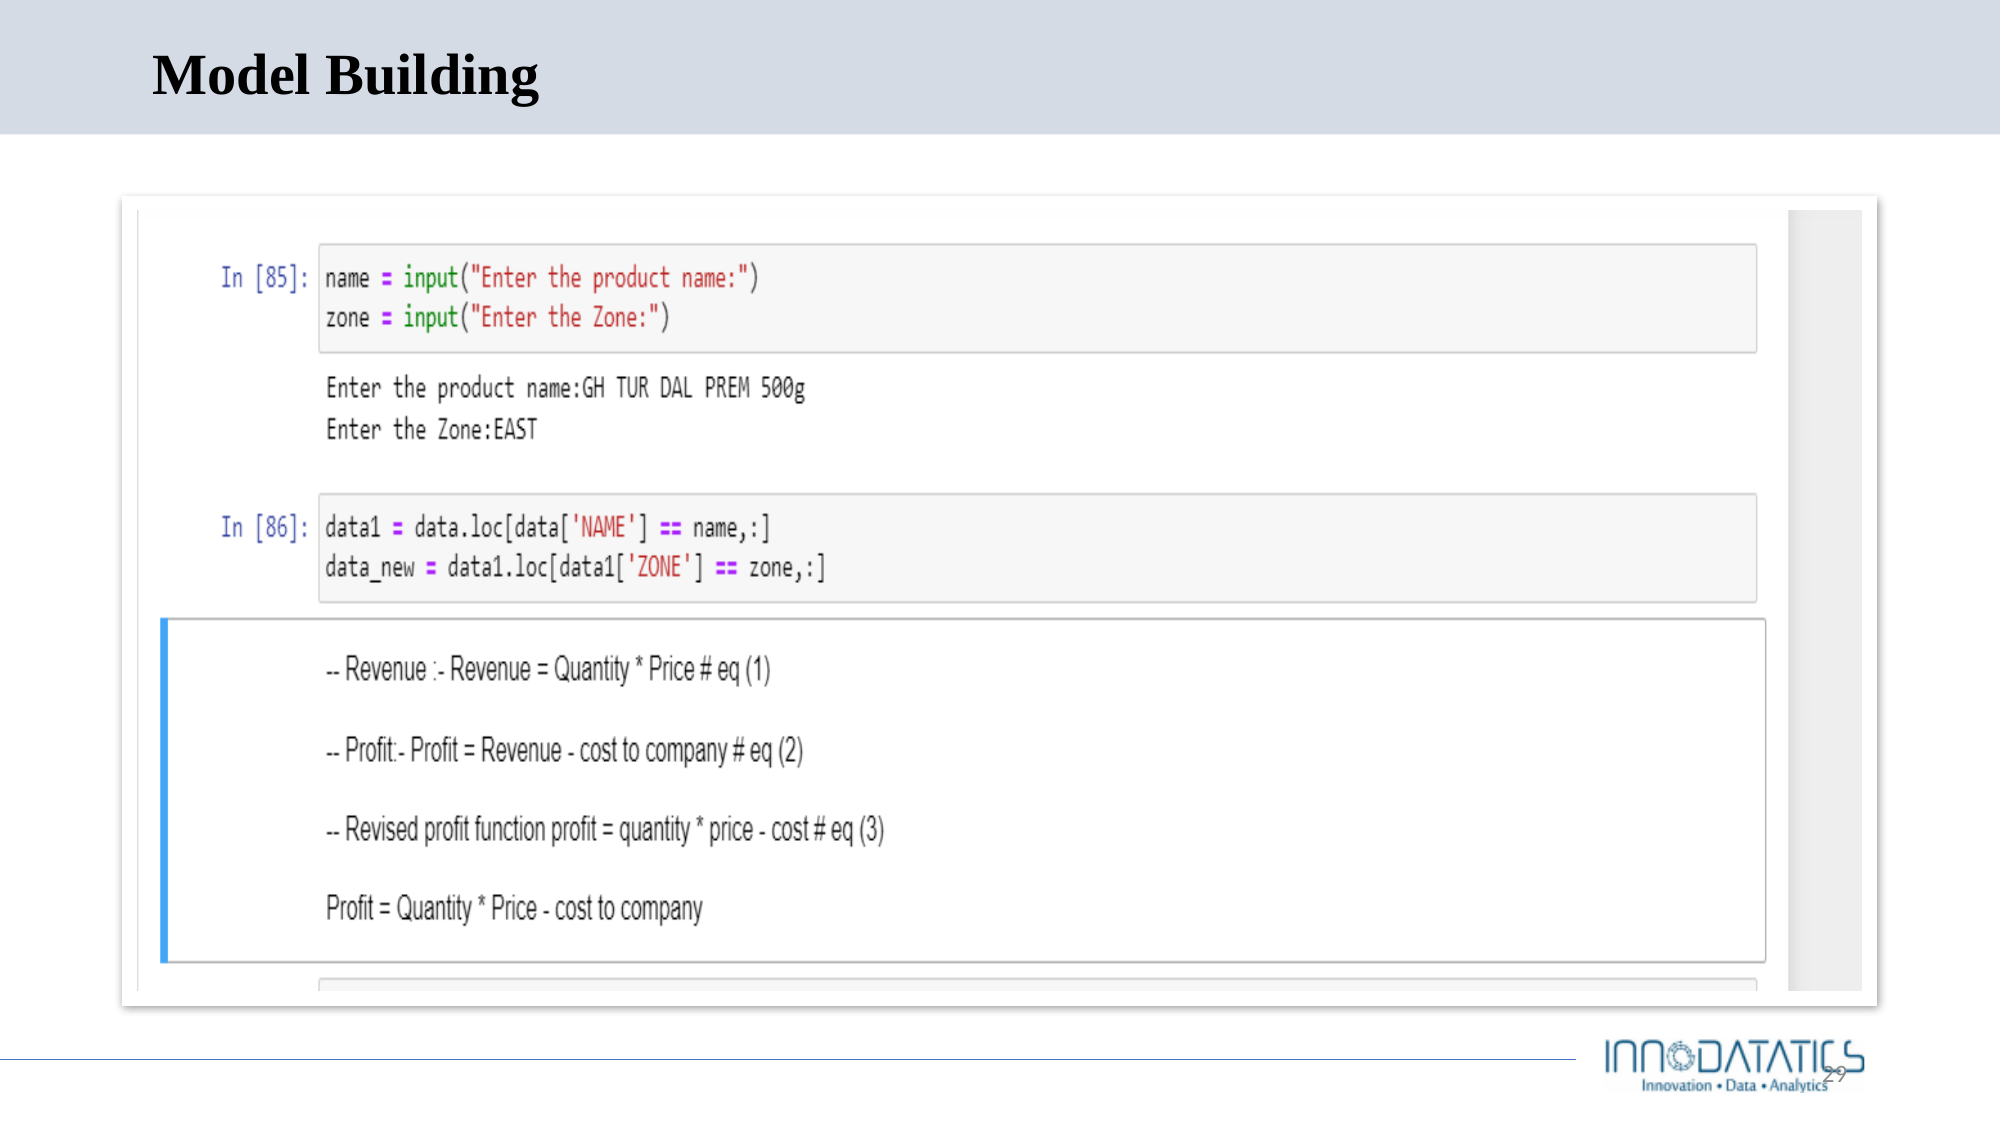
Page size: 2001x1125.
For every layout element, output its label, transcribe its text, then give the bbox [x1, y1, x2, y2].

picture [136, 210, 1863, 992]
slide_number 29 [1412, 1042, 1863, 1103]
title Model Building [137, 36, 1863, 116]
picture [1603, 1038, 1865, 1093]
